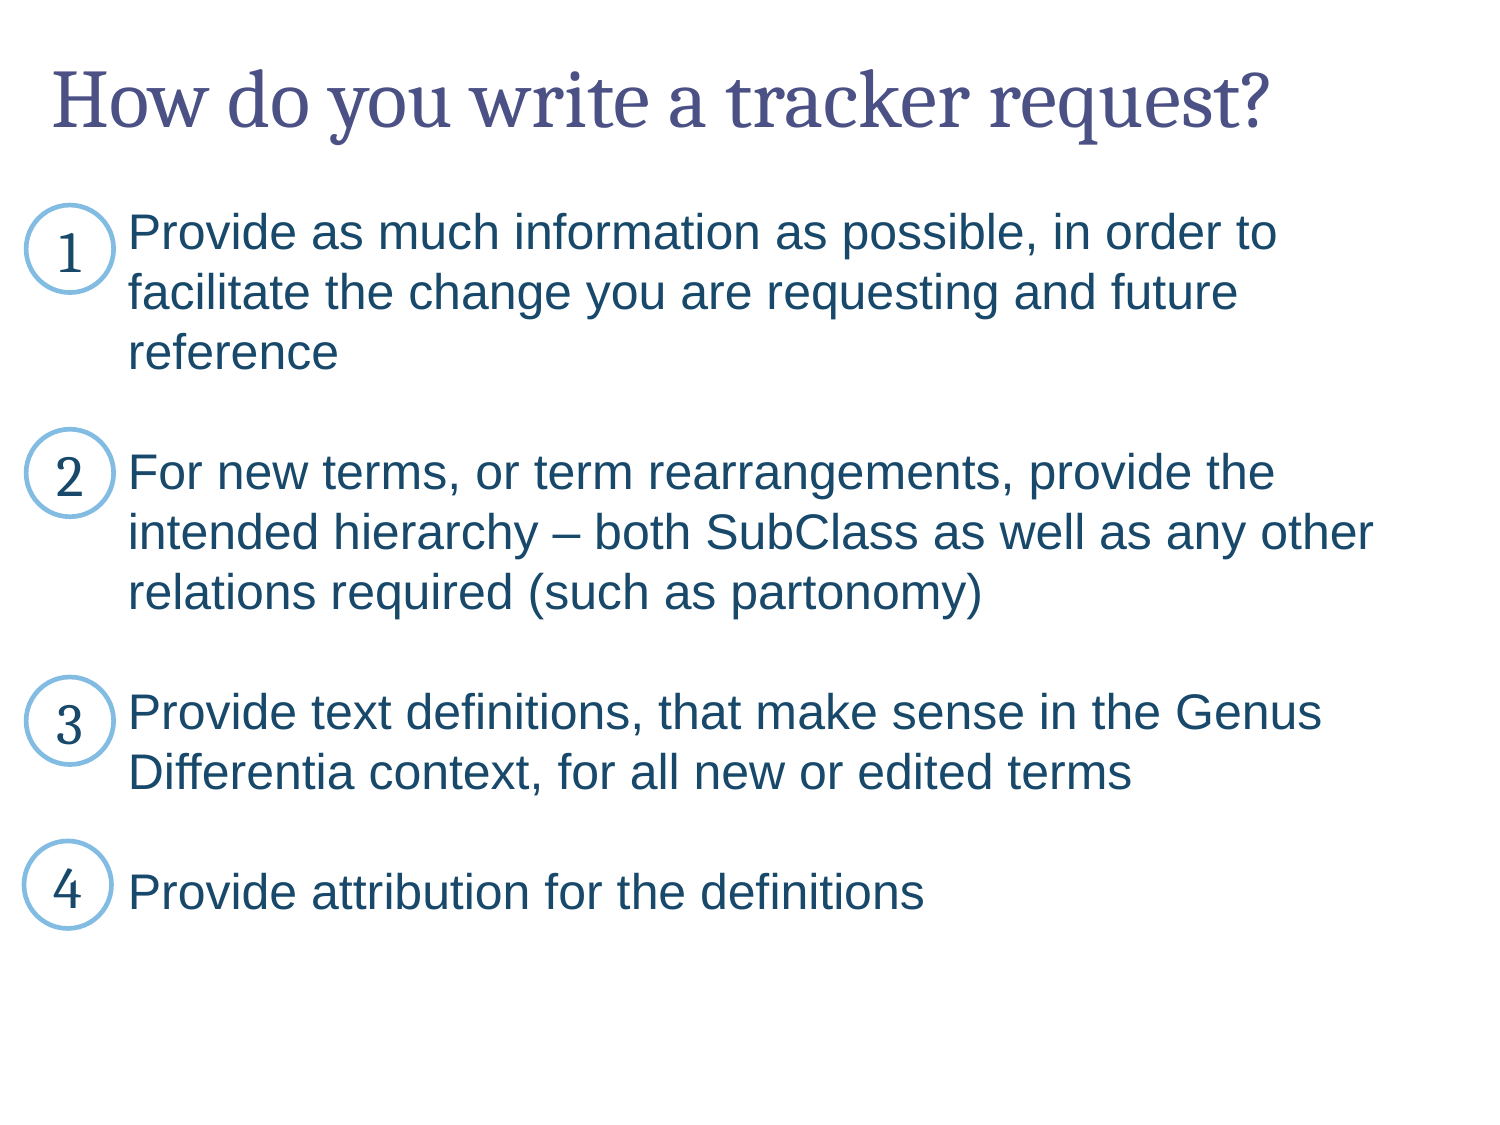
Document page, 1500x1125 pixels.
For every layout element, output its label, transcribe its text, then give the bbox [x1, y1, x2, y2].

title How do you write a tracker request? [36, 25, 1464, 175]
text_box 4 [23, 840, 113, 929]
text_box Provide as much information as possible, in order to facilitate the change you are requesting and future reference For new terms, or term rearrangements, provide the intended hierarchy – both SubClass as well as any other relations required (such as partonomy) Provide text definitions, that make sense in the Genus Differentia context, for all new or edited terms Provide attribution for the definitions [113, 191, 1435, 987]
text_box 3 [25, 676, 115, 766]
text_box 1 [25, 204, 115, 294]
text_box 2 [25, 428, 115, 518]
